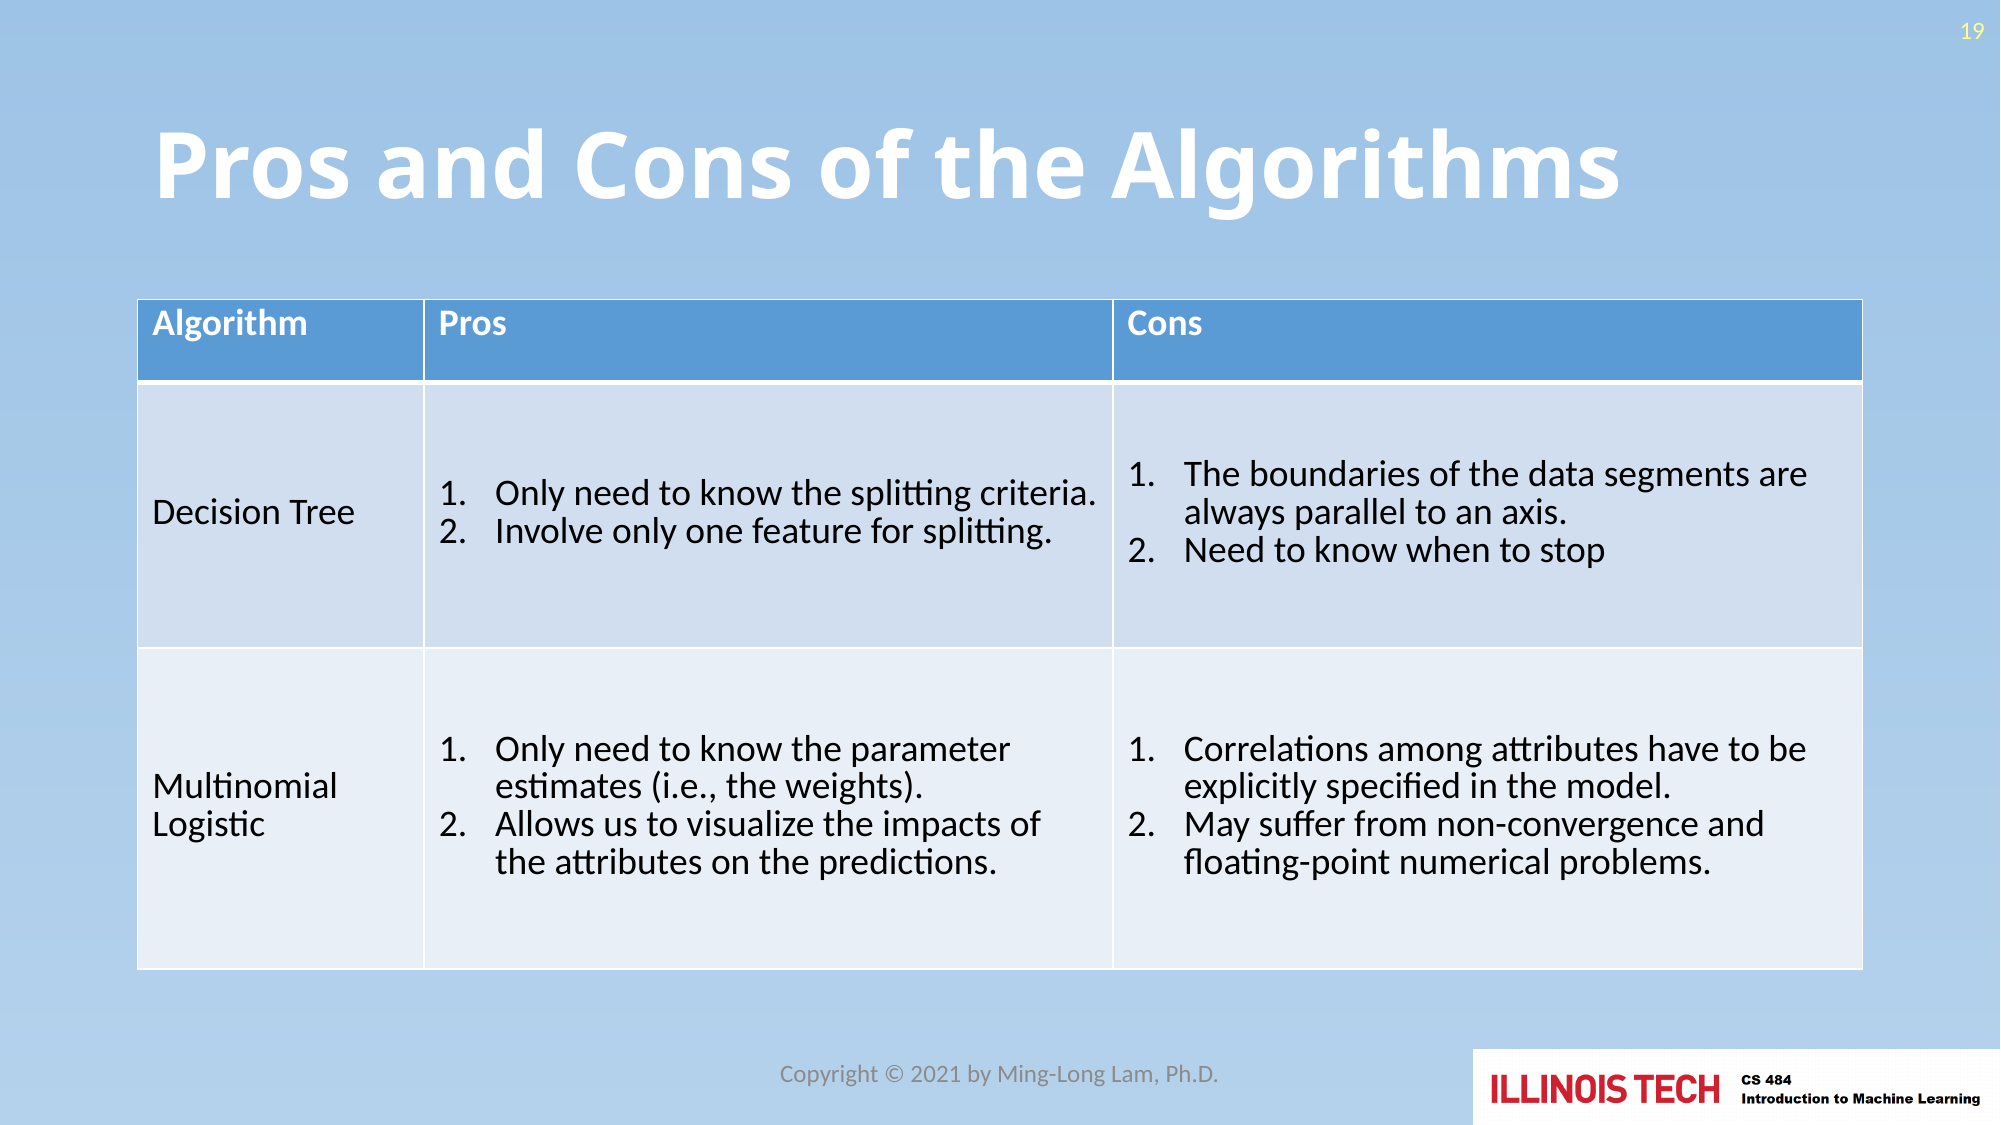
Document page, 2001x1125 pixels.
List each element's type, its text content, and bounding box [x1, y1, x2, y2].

table_cell The boundaries of the data segments are always parallel to an axis. Need to know when to stop [1114, 385, 1862, 647]
title Pros and Cons of the Algorithms [137, 59, 1863, 278]
table_cell Correlations among attributes have to be explicitly specified in the model. May suffer from non-convergence and floating-point numerical problems. [1114, 649, 1862, 968]
table_cell Decision Tree [138, 385, 423, 647]
footer Copyright © 2021 by Ming-Long Lam, Ph.D. [662, 1042, 1338, 1103]
slide_number 19 [1550, 0, 2000, 60]
table_header Cons [1114, 300, 1862, 380]
table_header Pros [425, 300, 1112, 380]
picture [1473, 1049, 2000, 1125]
table_cell Multinomial Logistic [138, 649, 423, 968]
table_cell Only need to know the splitting criteria. Involve only one feature for splitting. [425, 385, 1112, 647]
table_header Algorithm [138, 300, 423, 380]
table_cell Only need to know the parameter estimates (i.e., the weights). Allows us to visualize the impacts of the attributes on the predictions. [425, 649, 1112, 968]
